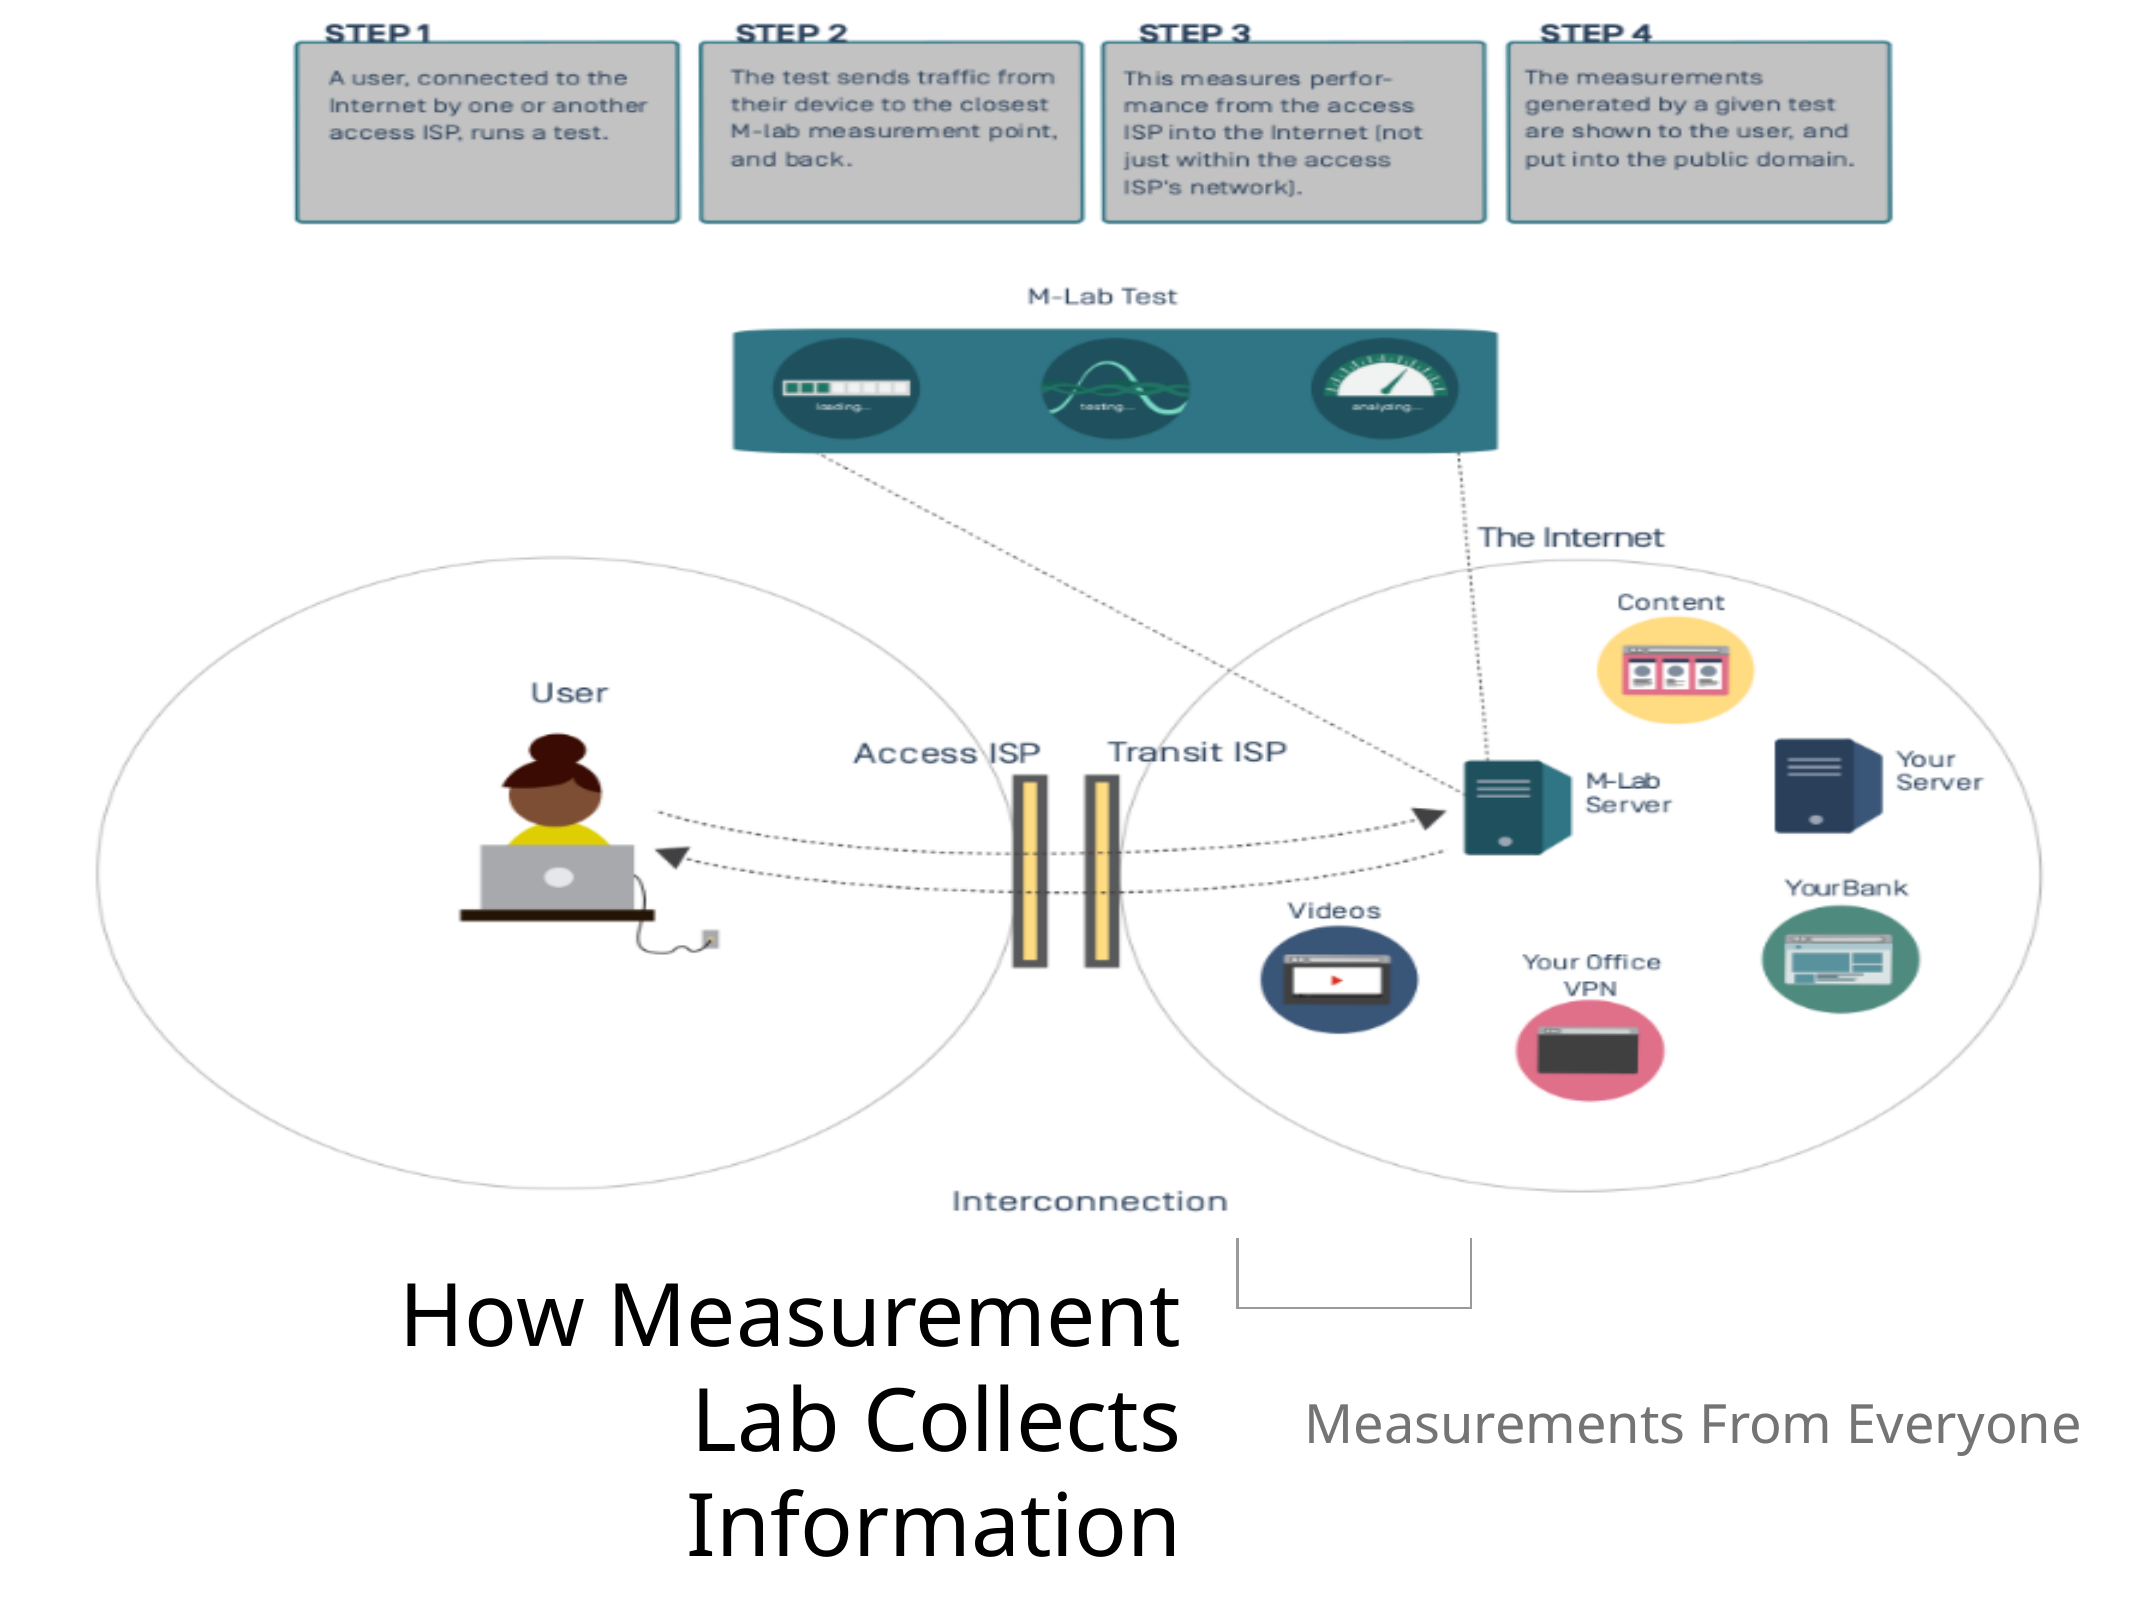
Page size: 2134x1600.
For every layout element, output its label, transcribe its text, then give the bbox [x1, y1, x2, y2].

text_box Measurements From Everyone [1287, 1389, 2100, 1473]
text_box How Measurement Lab Collects Information [231, 1277, 1182, 1557]
picture [62, 0, 2071, 1238]
